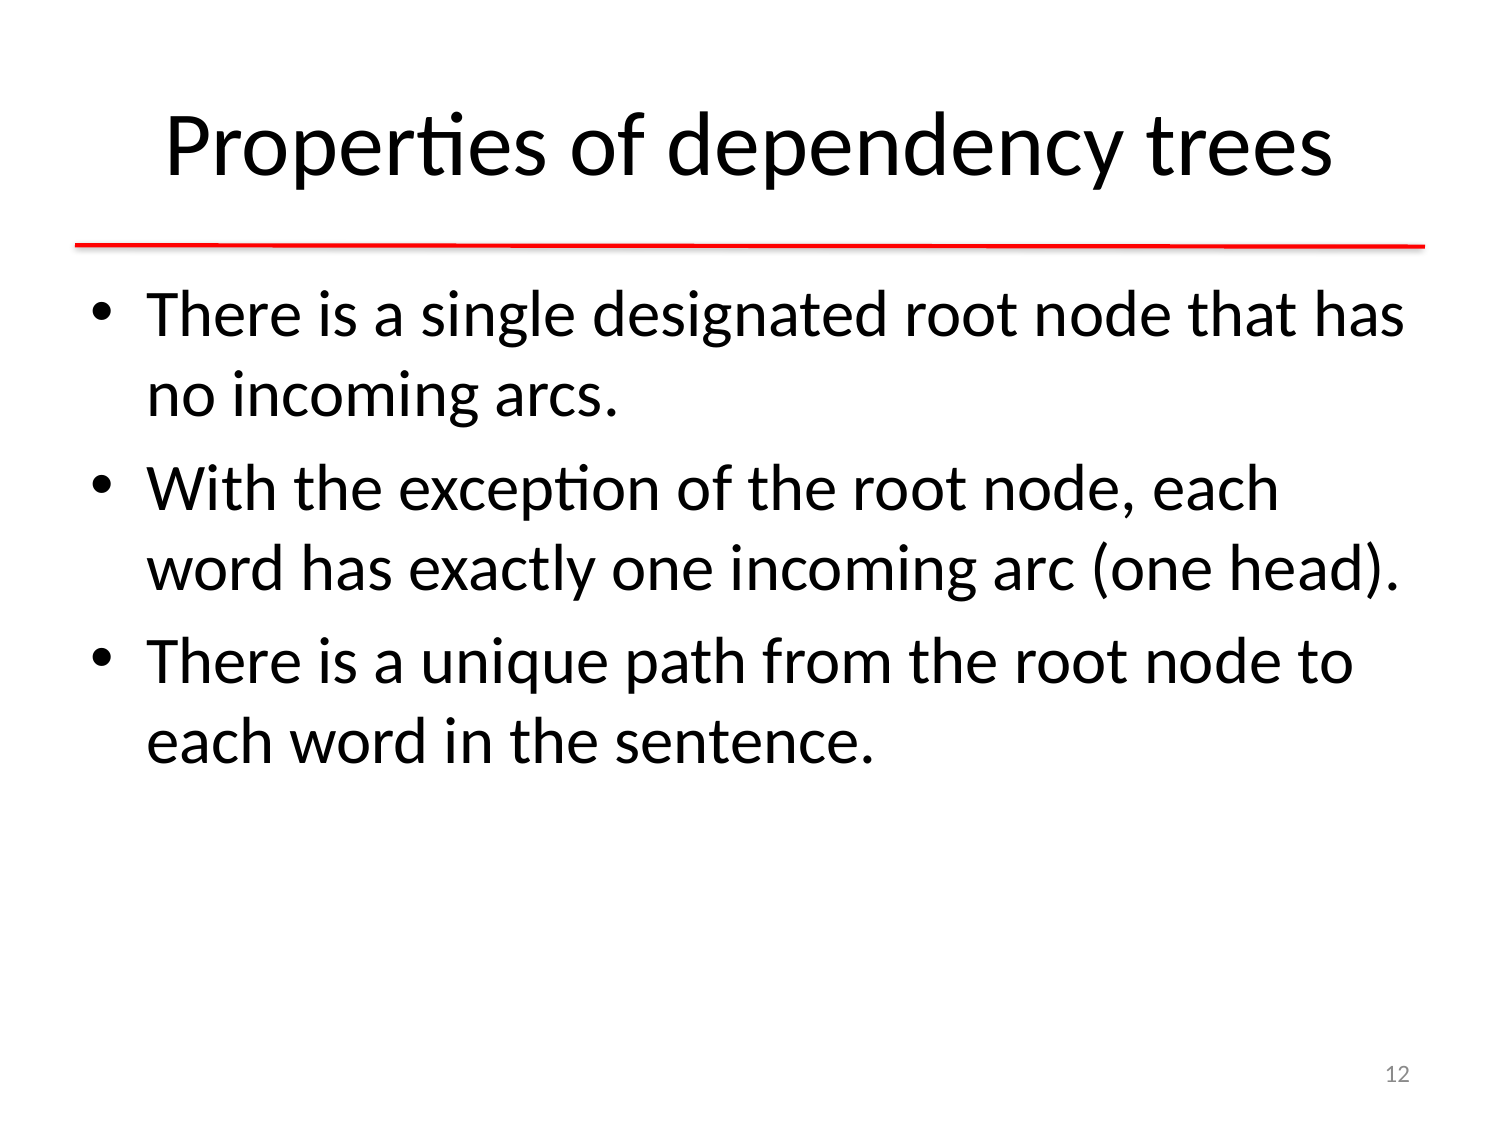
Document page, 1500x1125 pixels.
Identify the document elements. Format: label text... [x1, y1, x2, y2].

list There is a single designated root node that has no incoming arcs. With the exception of the root node, each word has exactly one incoming arc (one head). There is a unique path from the root node to each word in the sentence. [75, 262, 1425, 1005]
slide_number 12 [1074, 1042, 1425, 1103]
title Properties of dependency trees [75, 45, 1425, 233]
